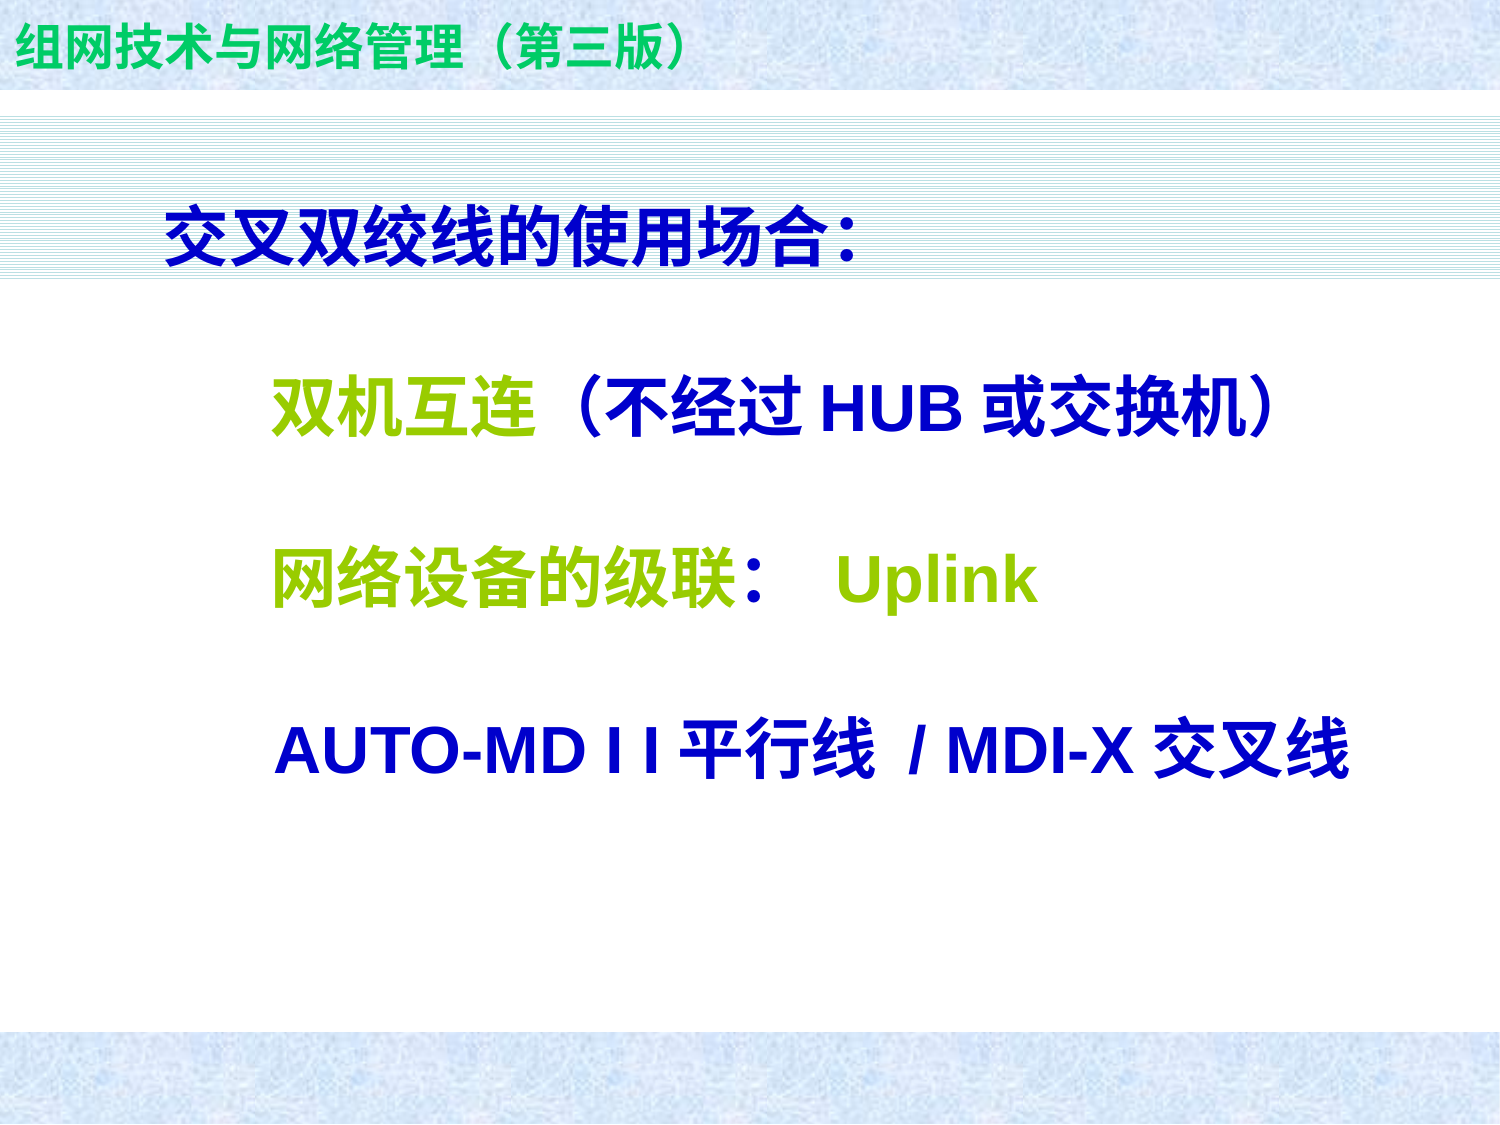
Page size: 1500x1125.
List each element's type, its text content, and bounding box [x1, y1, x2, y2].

picture [0, 1032, 1500, 1124]
picture [0, 0, 1500, 90]
list 交叉双绞线的使用场合： 双机互连（不经过HUB或交换机） 网络设备的级联： Uplink AUTO-MD I I平行线 / MDI-X交叉线 [147, 196, 1471, 947]
